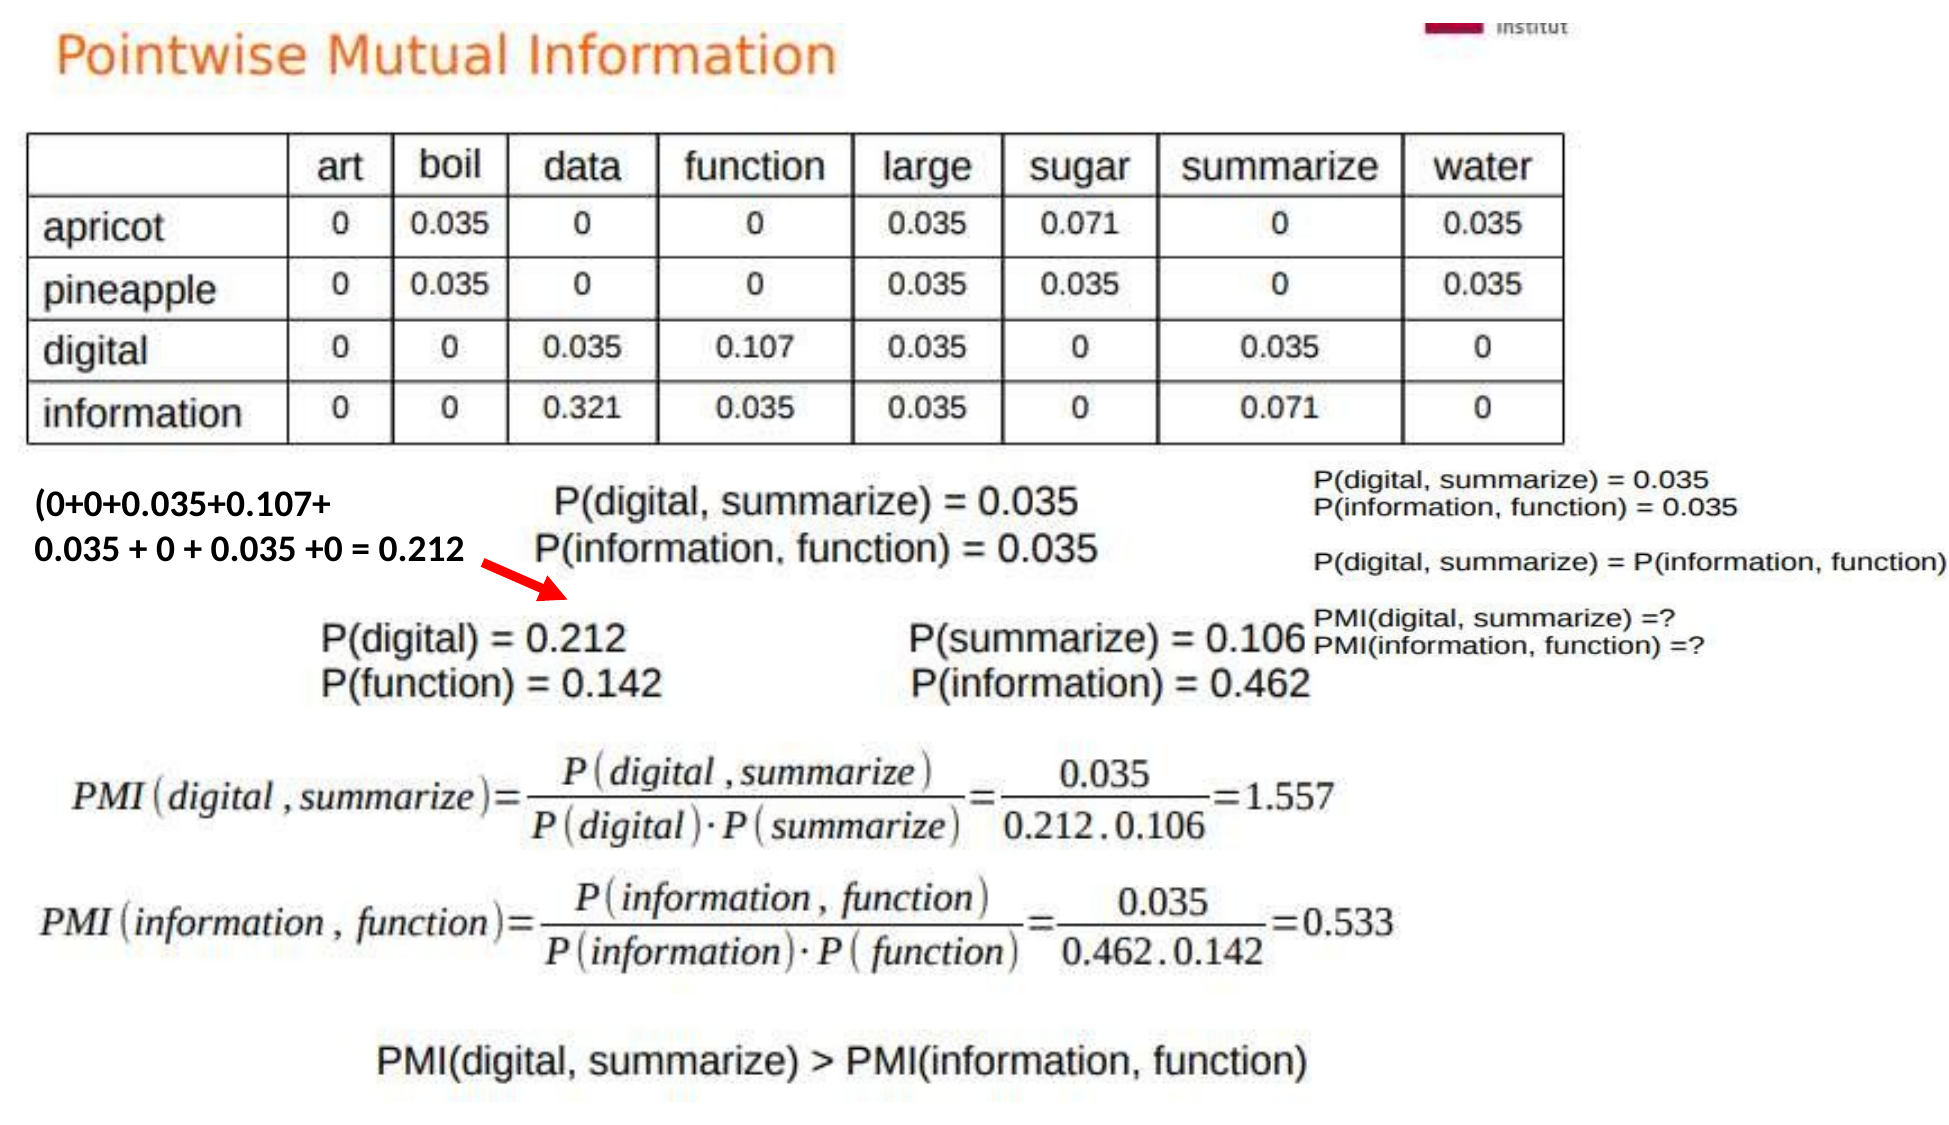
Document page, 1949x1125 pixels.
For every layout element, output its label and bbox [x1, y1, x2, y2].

picture [18, 23, 1949, 1102]
text_box [482, 562, 568, 600]
